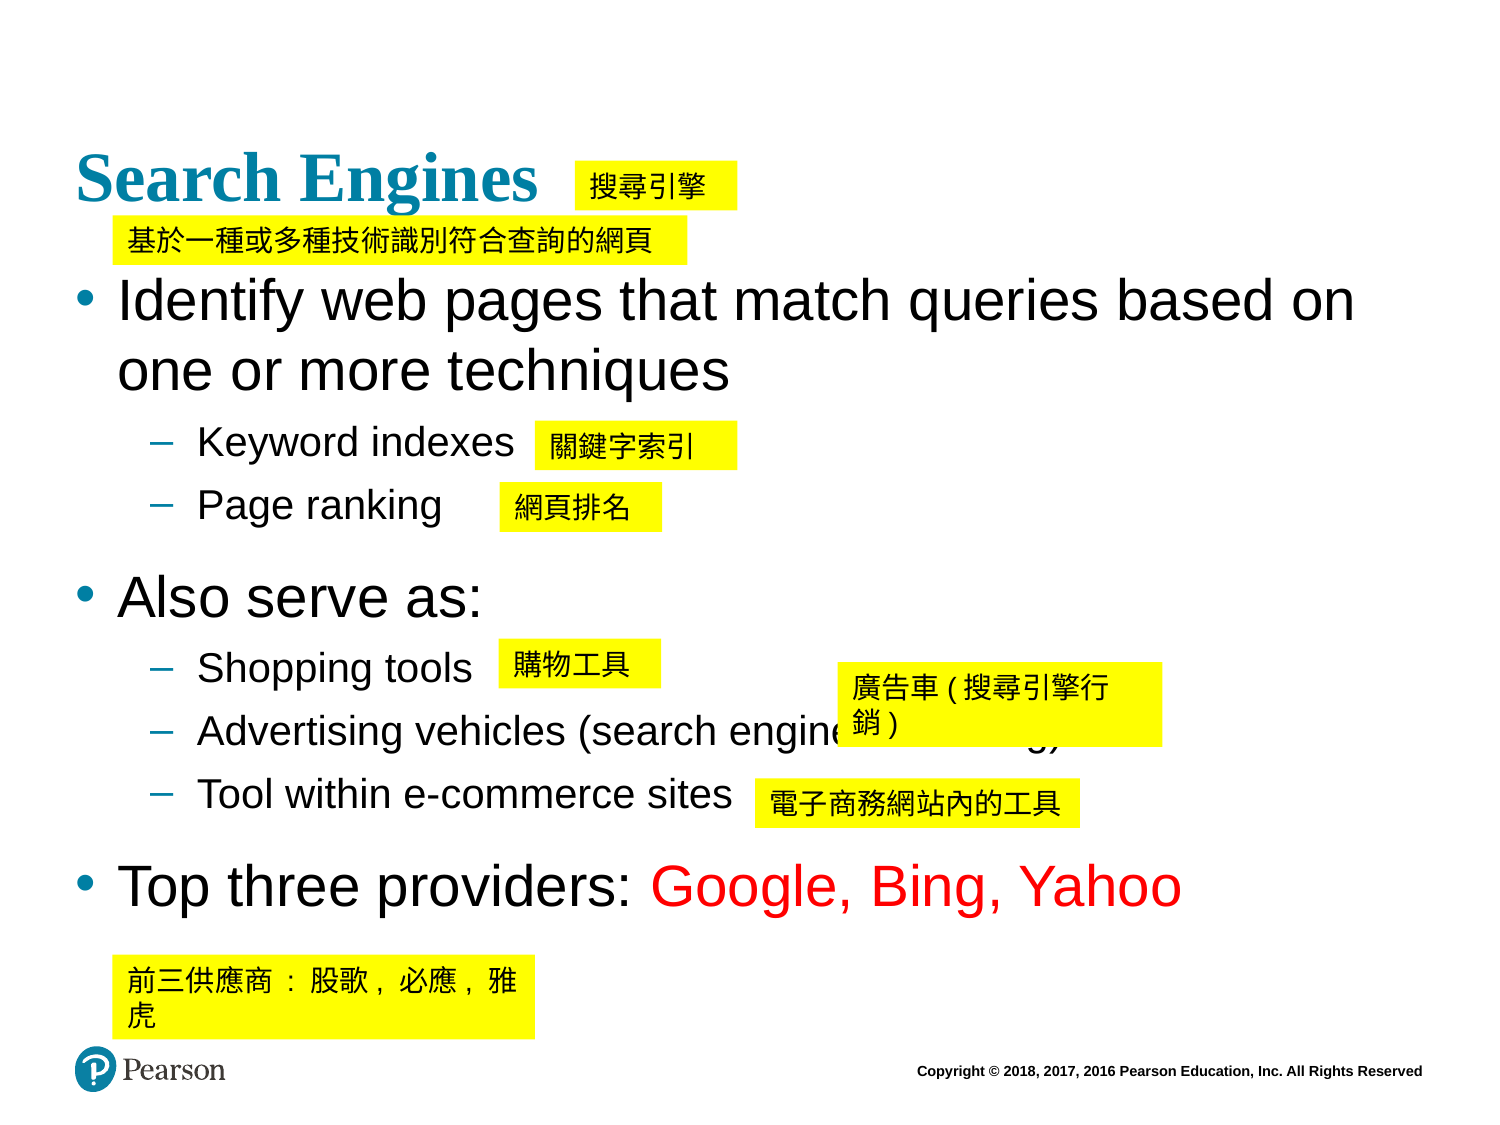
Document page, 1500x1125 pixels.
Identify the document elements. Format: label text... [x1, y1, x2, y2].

text_box 電子商務網站內的工具 [755, 778, 1080, 828]
text_box 廣告車(搜尋引擎行銷) [837, 662, 1163, 747]
list Identify web pages that match queries based on one or more techniques Keyword indexes Page ranking Also serve as: Shopping tools Advertising vehicles (search engine marketing) Tool within e-commerce sites Top three providers: Google, Bing, Yahoo [75, 262, 1425, 1005]
title Search Engines [75, 35, 1425, 216]
text_box 網頁排名 [499, 482, 663, 532]
text_box 關鍵字索引 [534, 420, 738, 471]
text_box 前三供應商 : 股歌, 必應, 雅虎 [112, 954, 535, 1040]
text_box 搜尋引擎 [574, 160, 738, 211]
text_box 基於一種或多種技術識別符合查詢的網頁 [112, 215, 688, 265]
text_box 購物工具 [498, 638, 662, 689]
